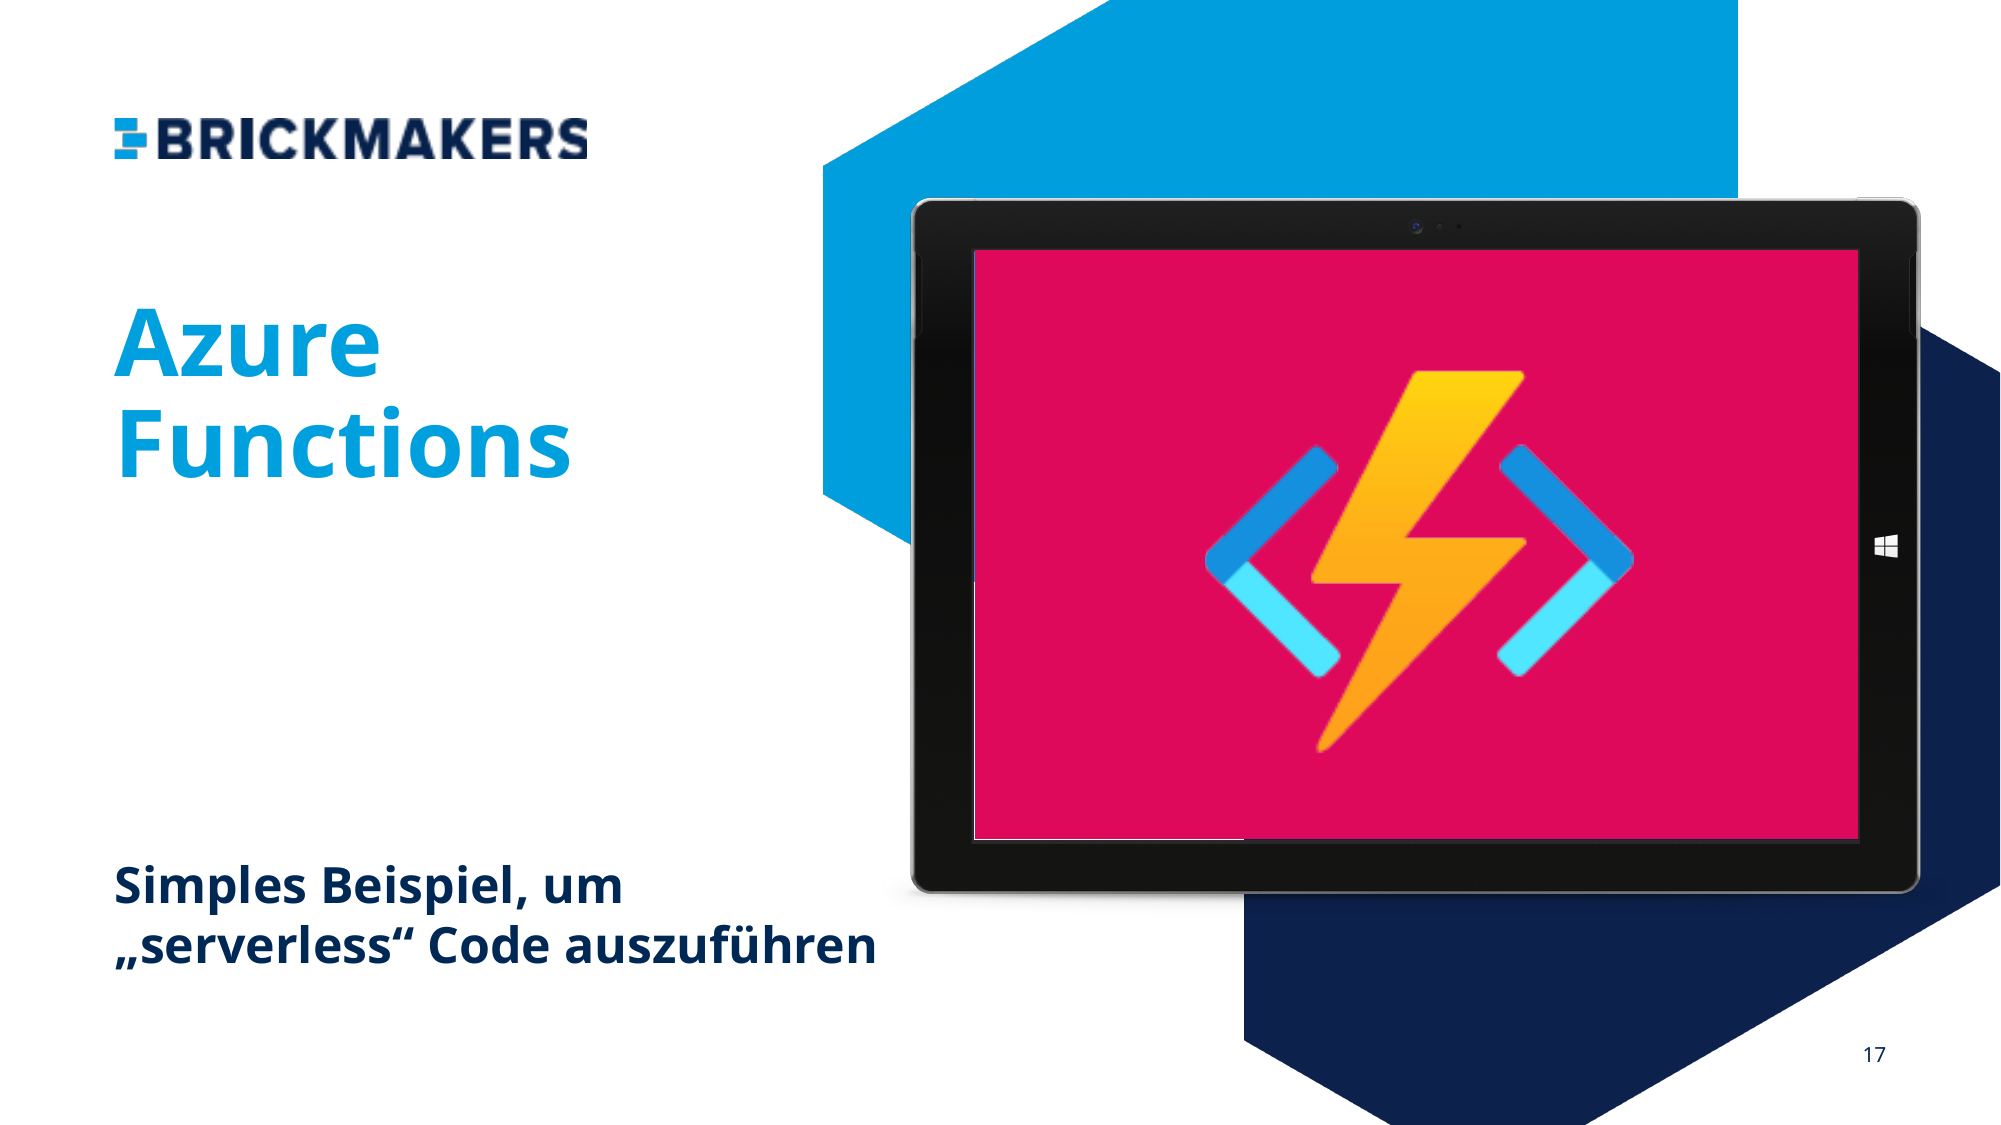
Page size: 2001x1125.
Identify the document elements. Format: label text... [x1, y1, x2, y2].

picture [823, 159, 2001, 1125]
slide_number 17 [1768, 1042, 1887, 1070]
subtitle Simples Beispiel, um „serverless“ Code auszuführen [114, 853, 908, 1125]
title Azure Functions [114, 295, 824, 592]
picture [823, 0, 1107, 165]
